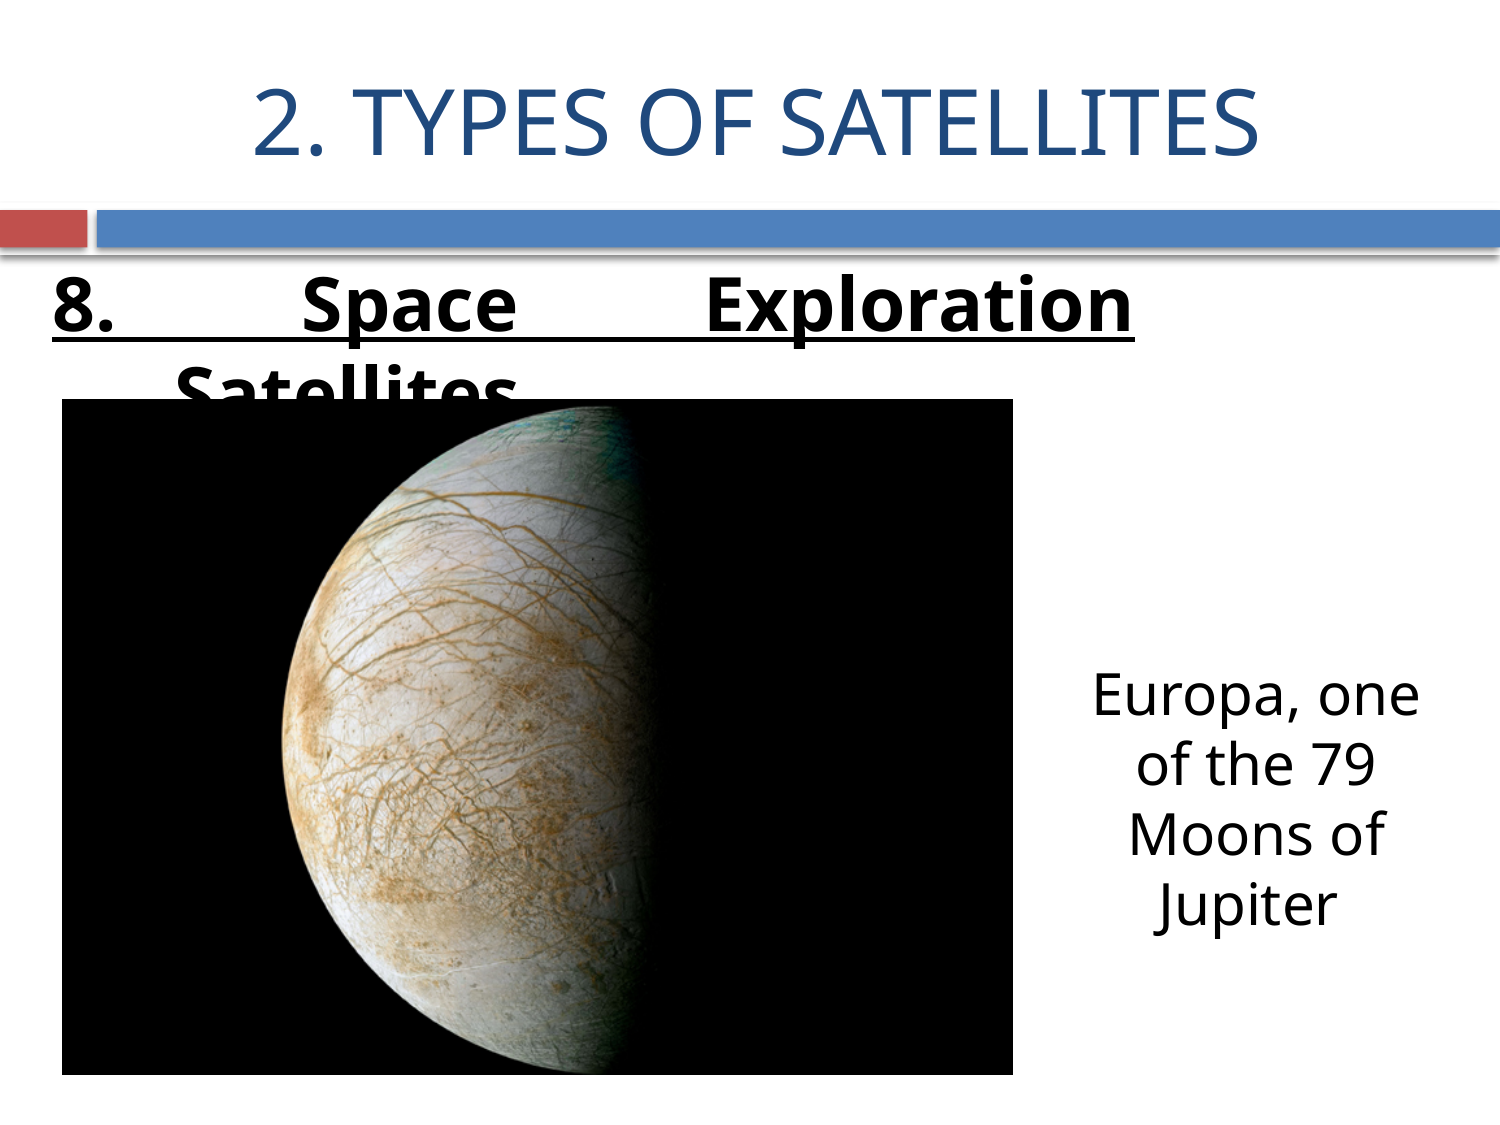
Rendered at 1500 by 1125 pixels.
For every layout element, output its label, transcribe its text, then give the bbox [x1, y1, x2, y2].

text_box Europa, one of the 79 Moons of Jupiter [1062, 649, 1450, 945]
list 8. Space Exploration Satellites [37, 248, 1150, 338]
title 2. TYPES OF SATELLITES [100, 37, 1438, 200]
picture [62, 399, 1013, 1076]
